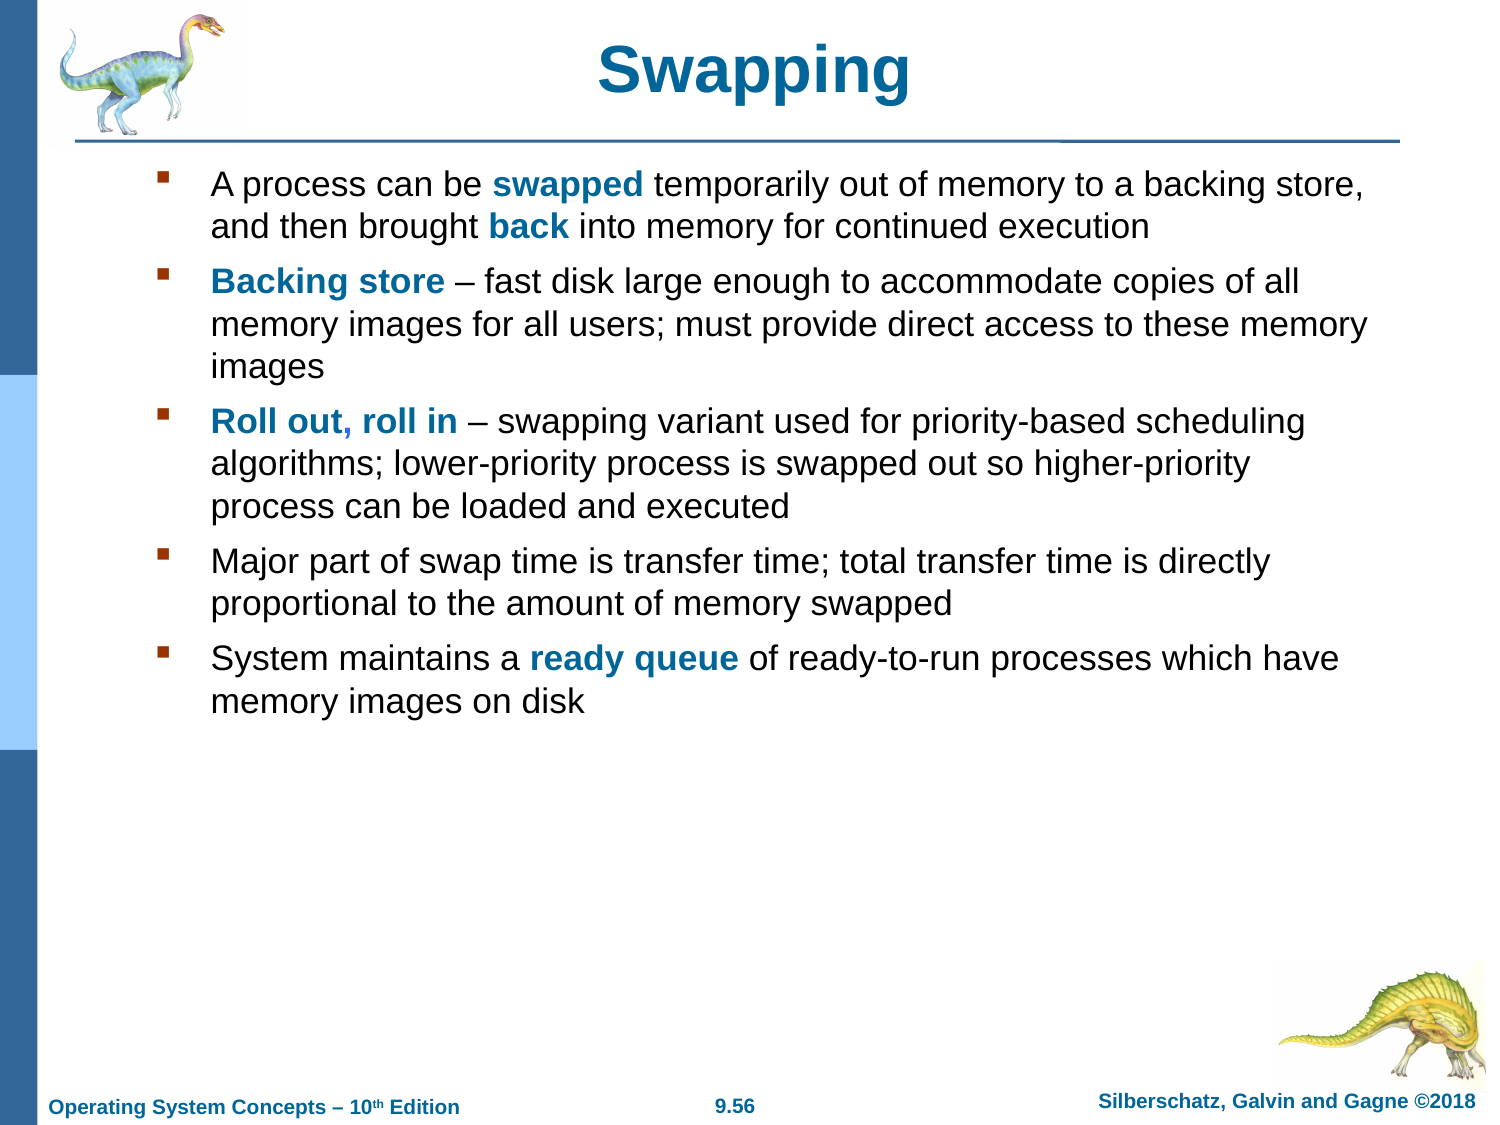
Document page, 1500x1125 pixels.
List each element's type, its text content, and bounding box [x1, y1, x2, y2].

list A process can be swapped temporarily out of memory to a backing store, and then brought back into memory for continued execution Backing store – fast disk large enough to accommodate copies of all memory images for all users; must provide direct access to these memory images Roll out, roll in – swapping variant used for priority-based scheduling algorithms; lower-priority process is swapped out so higher-priority process can be loaded and executed Major part of swap time is transfer time; total transfer time is directly proportional to the amount of memory swapped System maintains a ready queue of ready-to-run processes which have memory images on disk [139, 153, 1399, 985]
picture [1275, 959, 1486, 1090]
picture [46, 0, 243, 149]
title Swapping [80, 18, 1431, 114]
